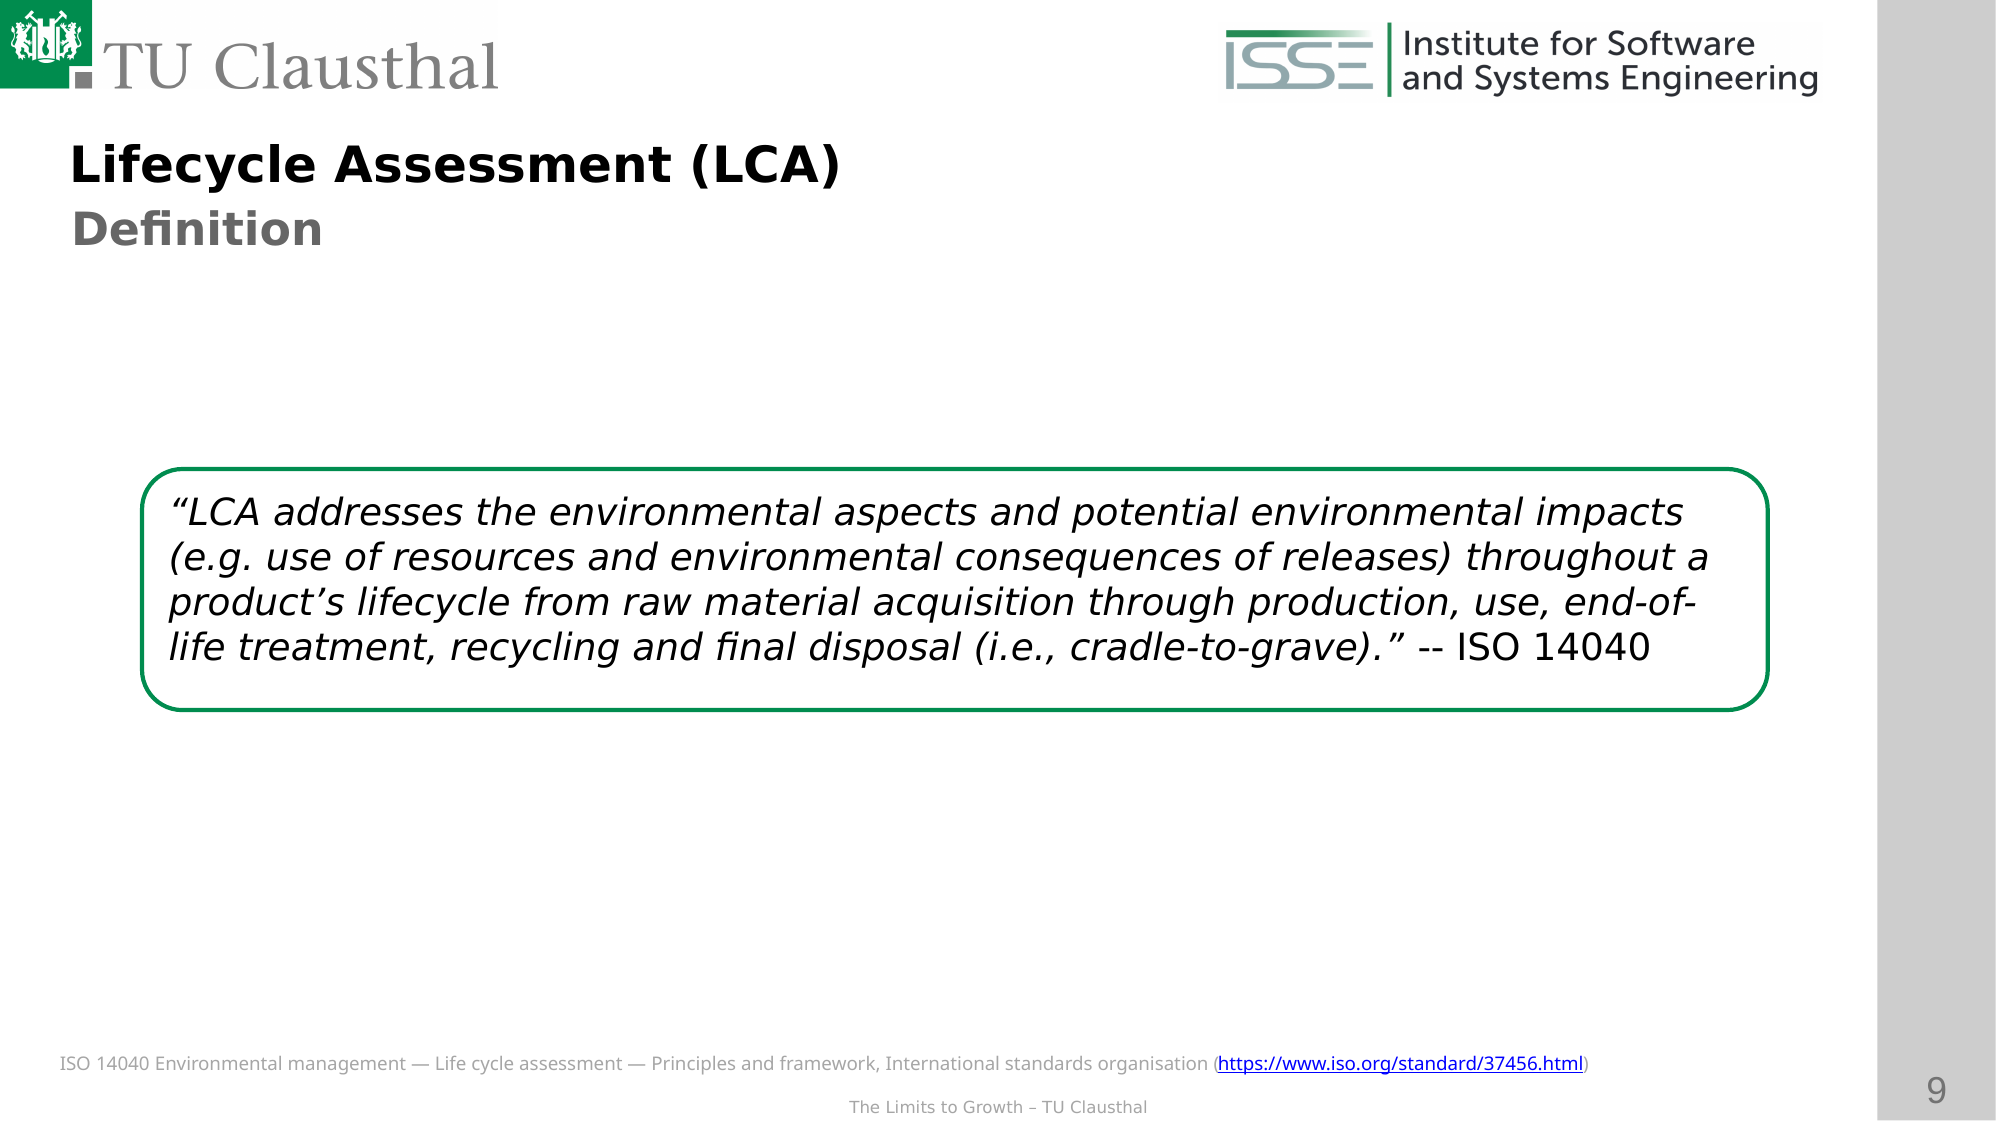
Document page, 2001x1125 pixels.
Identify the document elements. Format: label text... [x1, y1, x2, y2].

picture [1218, 22, 1823, 103]
text_box ISO 14040 Environmental management — Life cycle assessment — Principles and framework, International standards organisation (https://www.iso.org/standard/37456.html) [45, 1043, 1836, 1085]
text_box Definition [70, 188, 1767, 267]
text_box Lifecycle Assessment (LCA) [55, 125, 1816, 205]
picture [0, 0, 498, 89]
text_box “LCA addresses the environmental aspects and potential environmental impacts (e.g. use of resources and environmental consequences of releases) throughout a product’s lifecycle from raw material acquisition through production, use, end-of-life treatment, recycling and final disposal (i.e., cradle-to-grave).” -- ISO 14040 [142, 469, 1768, 711]
